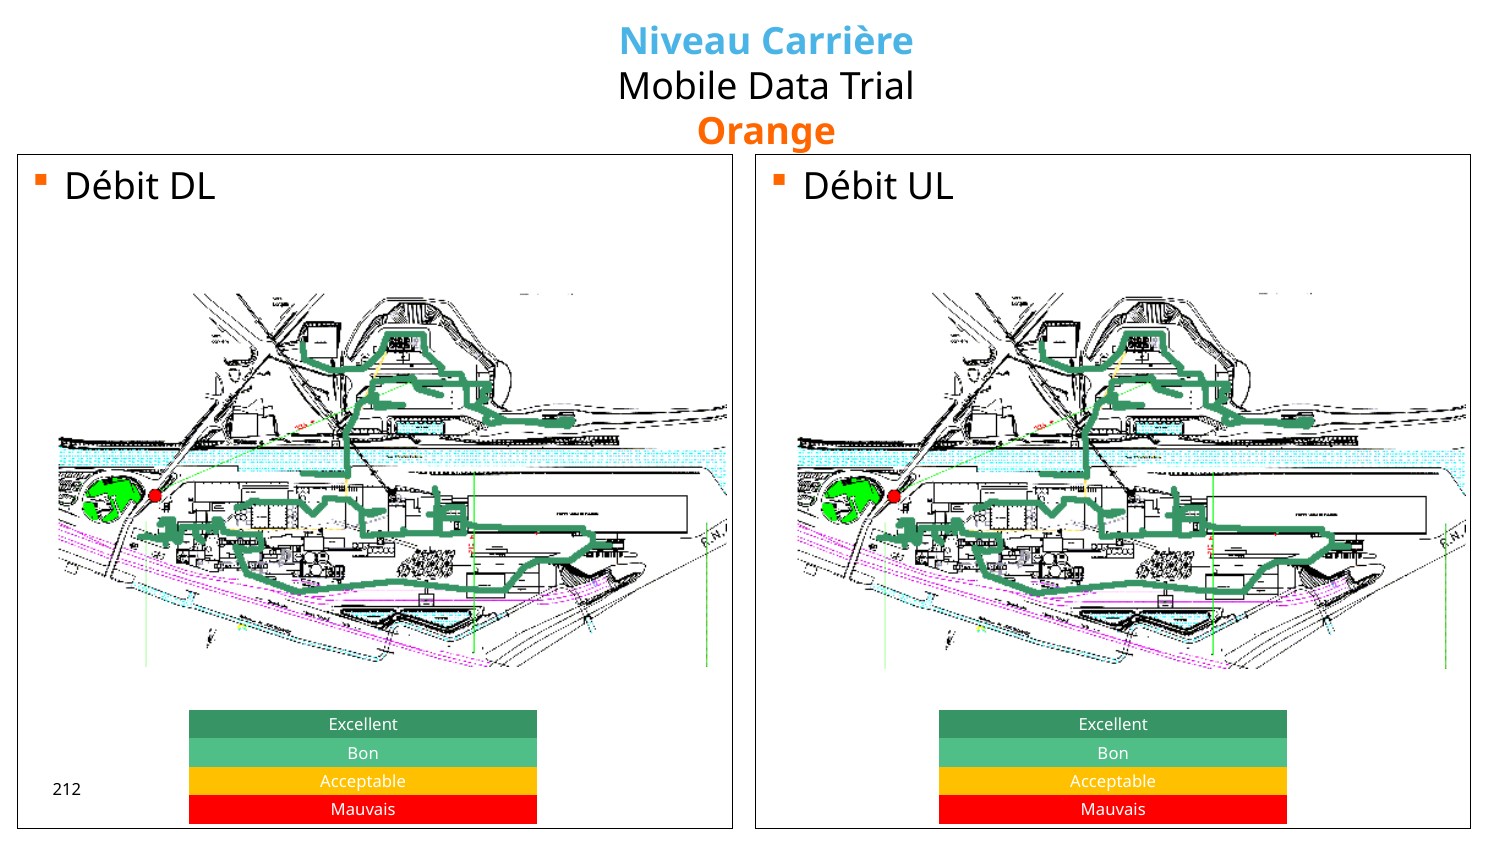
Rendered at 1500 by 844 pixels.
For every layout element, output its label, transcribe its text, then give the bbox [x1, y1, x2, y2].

table_cell Bon [939, 738, 1287, 767]
table_cell Acceptable [189, 767, 537, 795]
table_cell Bon [189, 738, 537, 767]
text_box Débit DL [17, 551, 733, 829]
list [761, 257, 1466, 669]
table_header Excellent [939, 710, 1287, 738]
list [22, 259, 727, 667]
table_cell Mauvais [939, 795, 1287, 824]
table_header Excellent [189, 710, 537, 738]
text_box Débit DL [17, 154, 733, 293]
text_box [732, 293, 756, 551]
table_cell Acceptable [939, 767, 1287, 795]
table_cell Mauvais [189, 795, 537, 824]
text_box Niveau Carrière Mobile Data Trial Orange [187, 9, 1346, 125]
text_box Débit UL [755, 154, 1471, 829]
